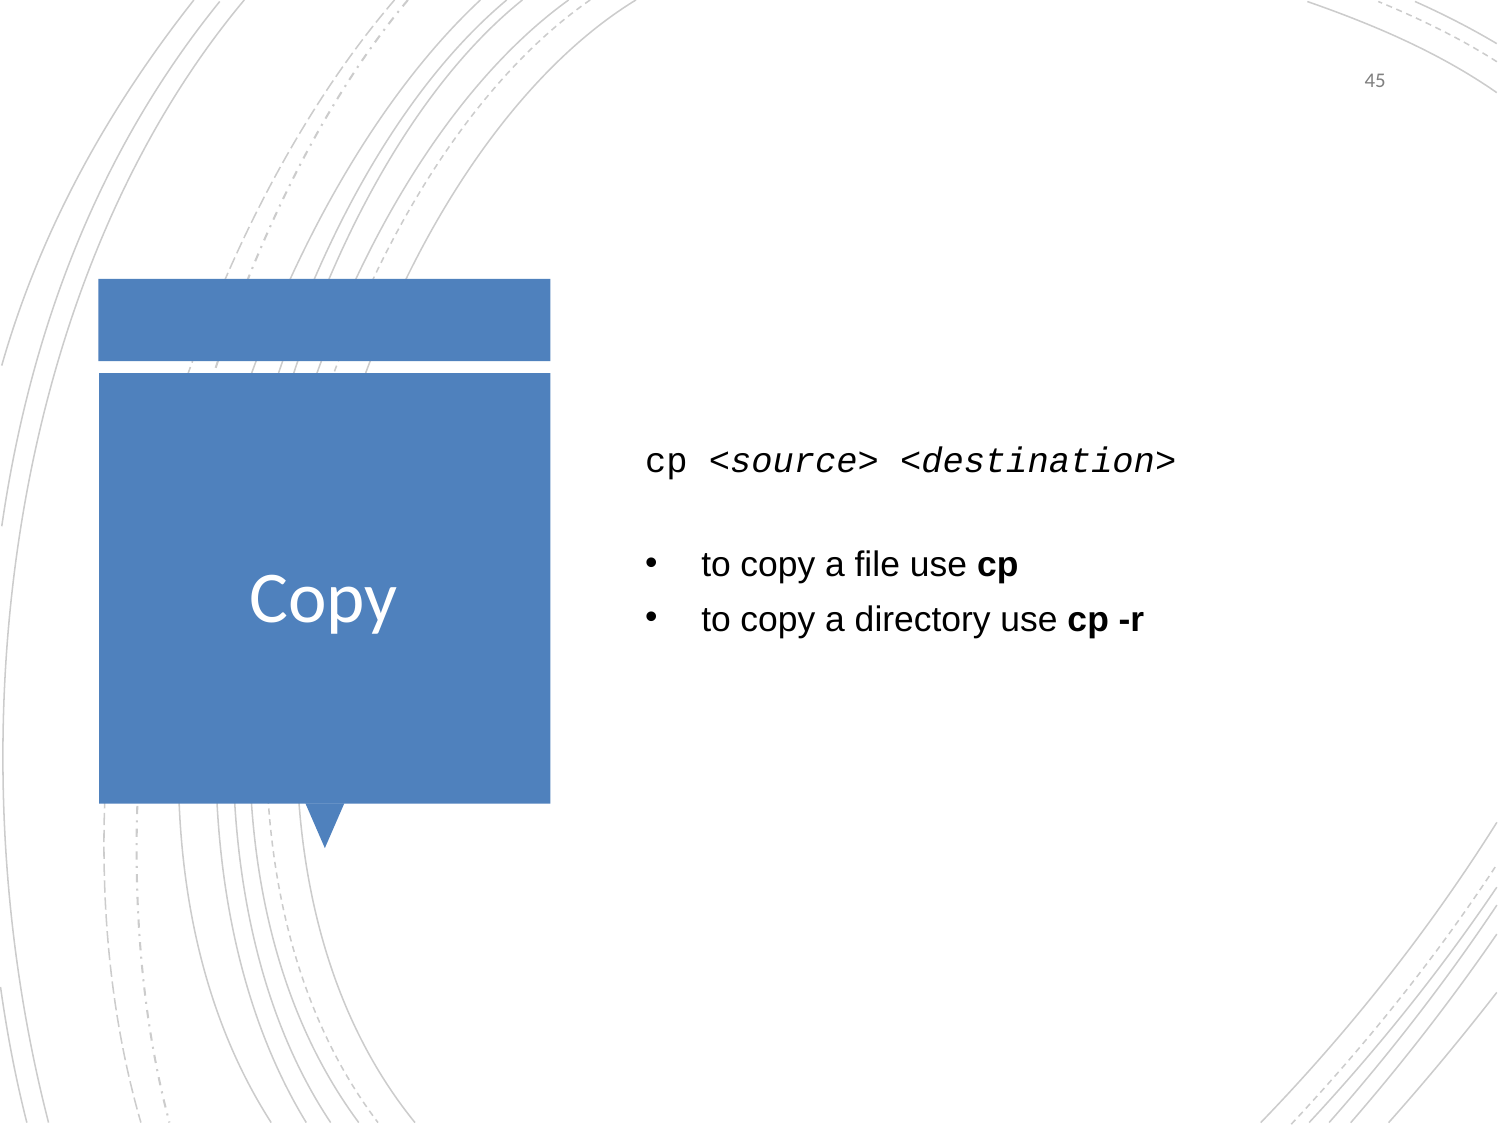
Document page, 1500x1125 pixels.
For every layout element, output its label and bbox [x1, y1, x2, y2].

text_box [98, 278, 551, 849]
text_box [0, 0, 1498, 1125]
